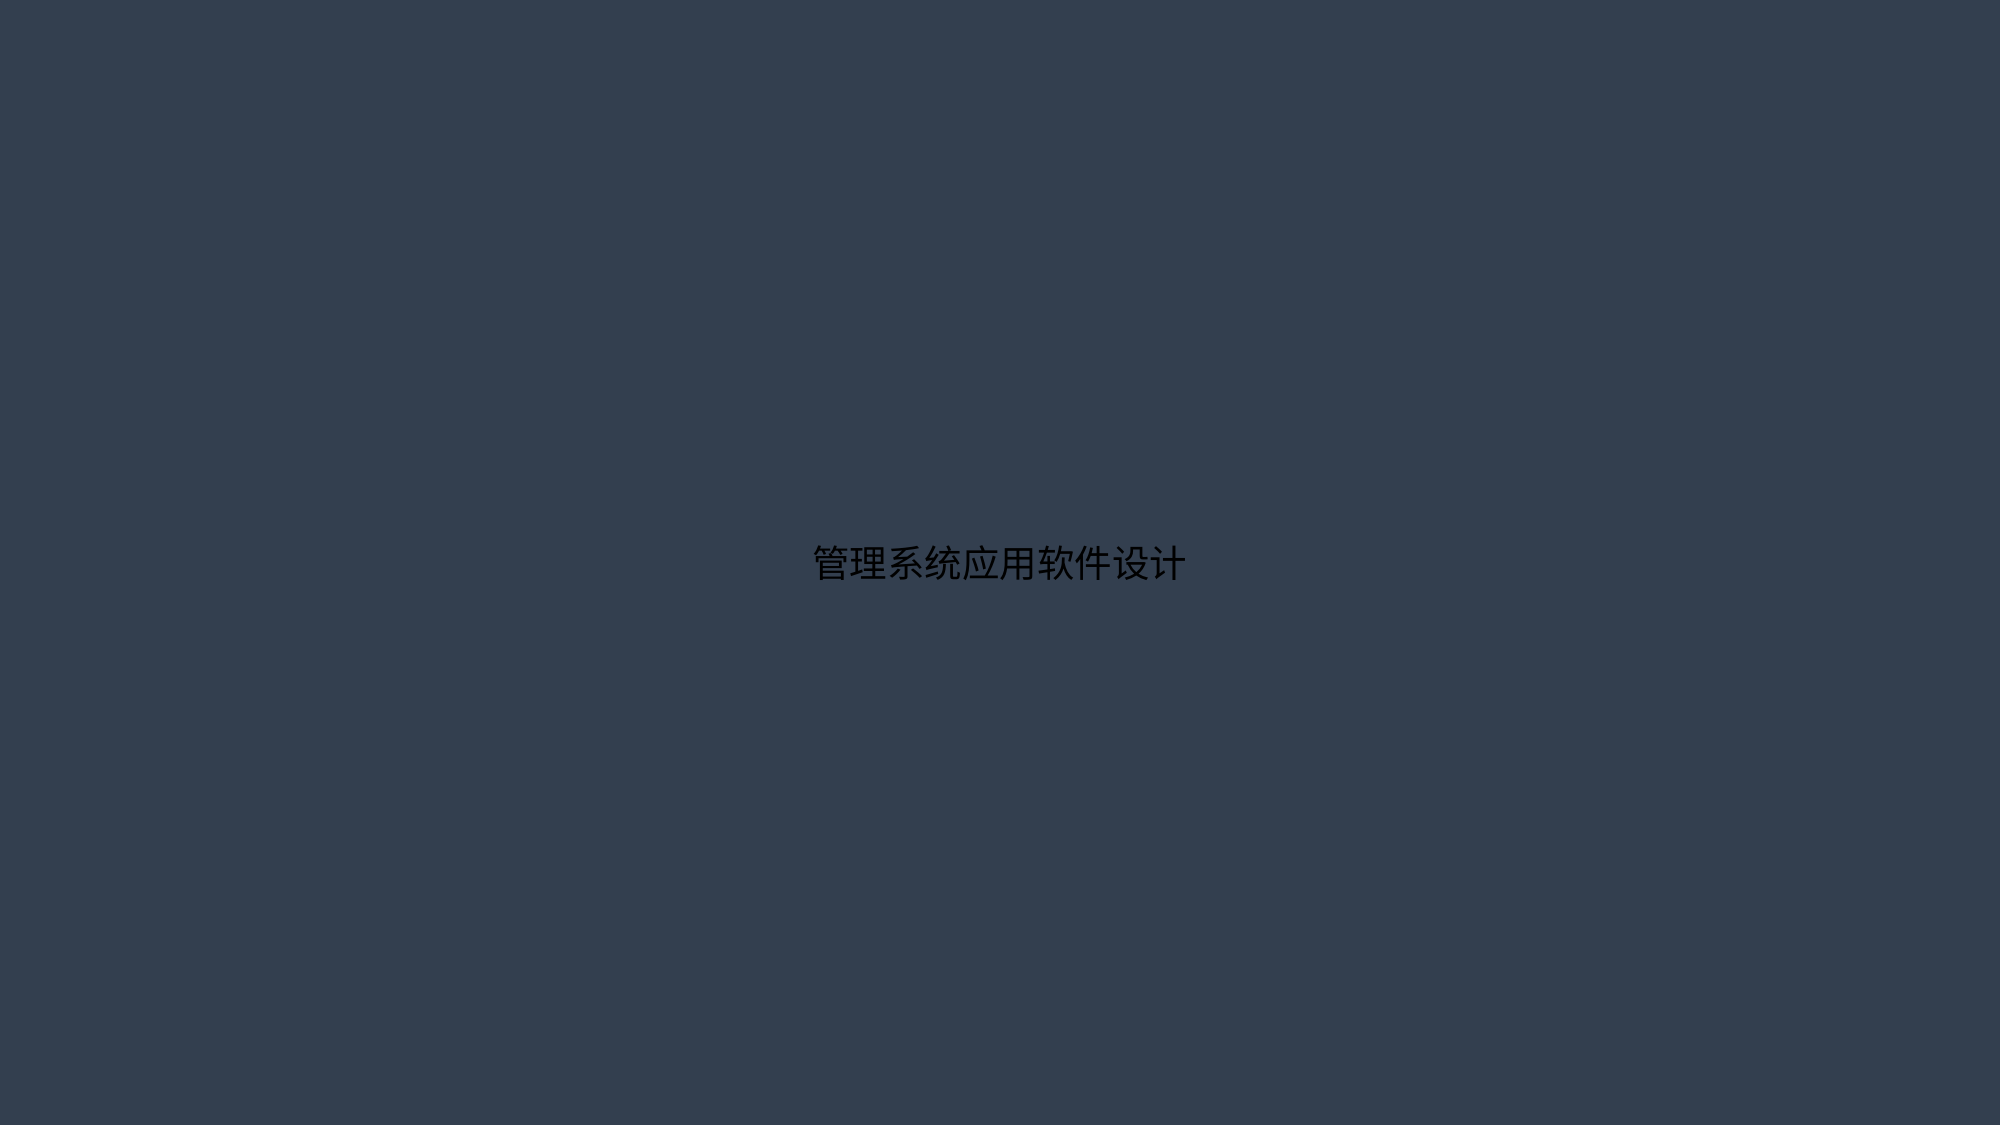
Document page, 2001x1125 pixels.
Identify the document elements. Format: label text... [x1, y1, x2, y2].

text_box 管理系统应用软件设计 [797, 532, 1203, 592]
